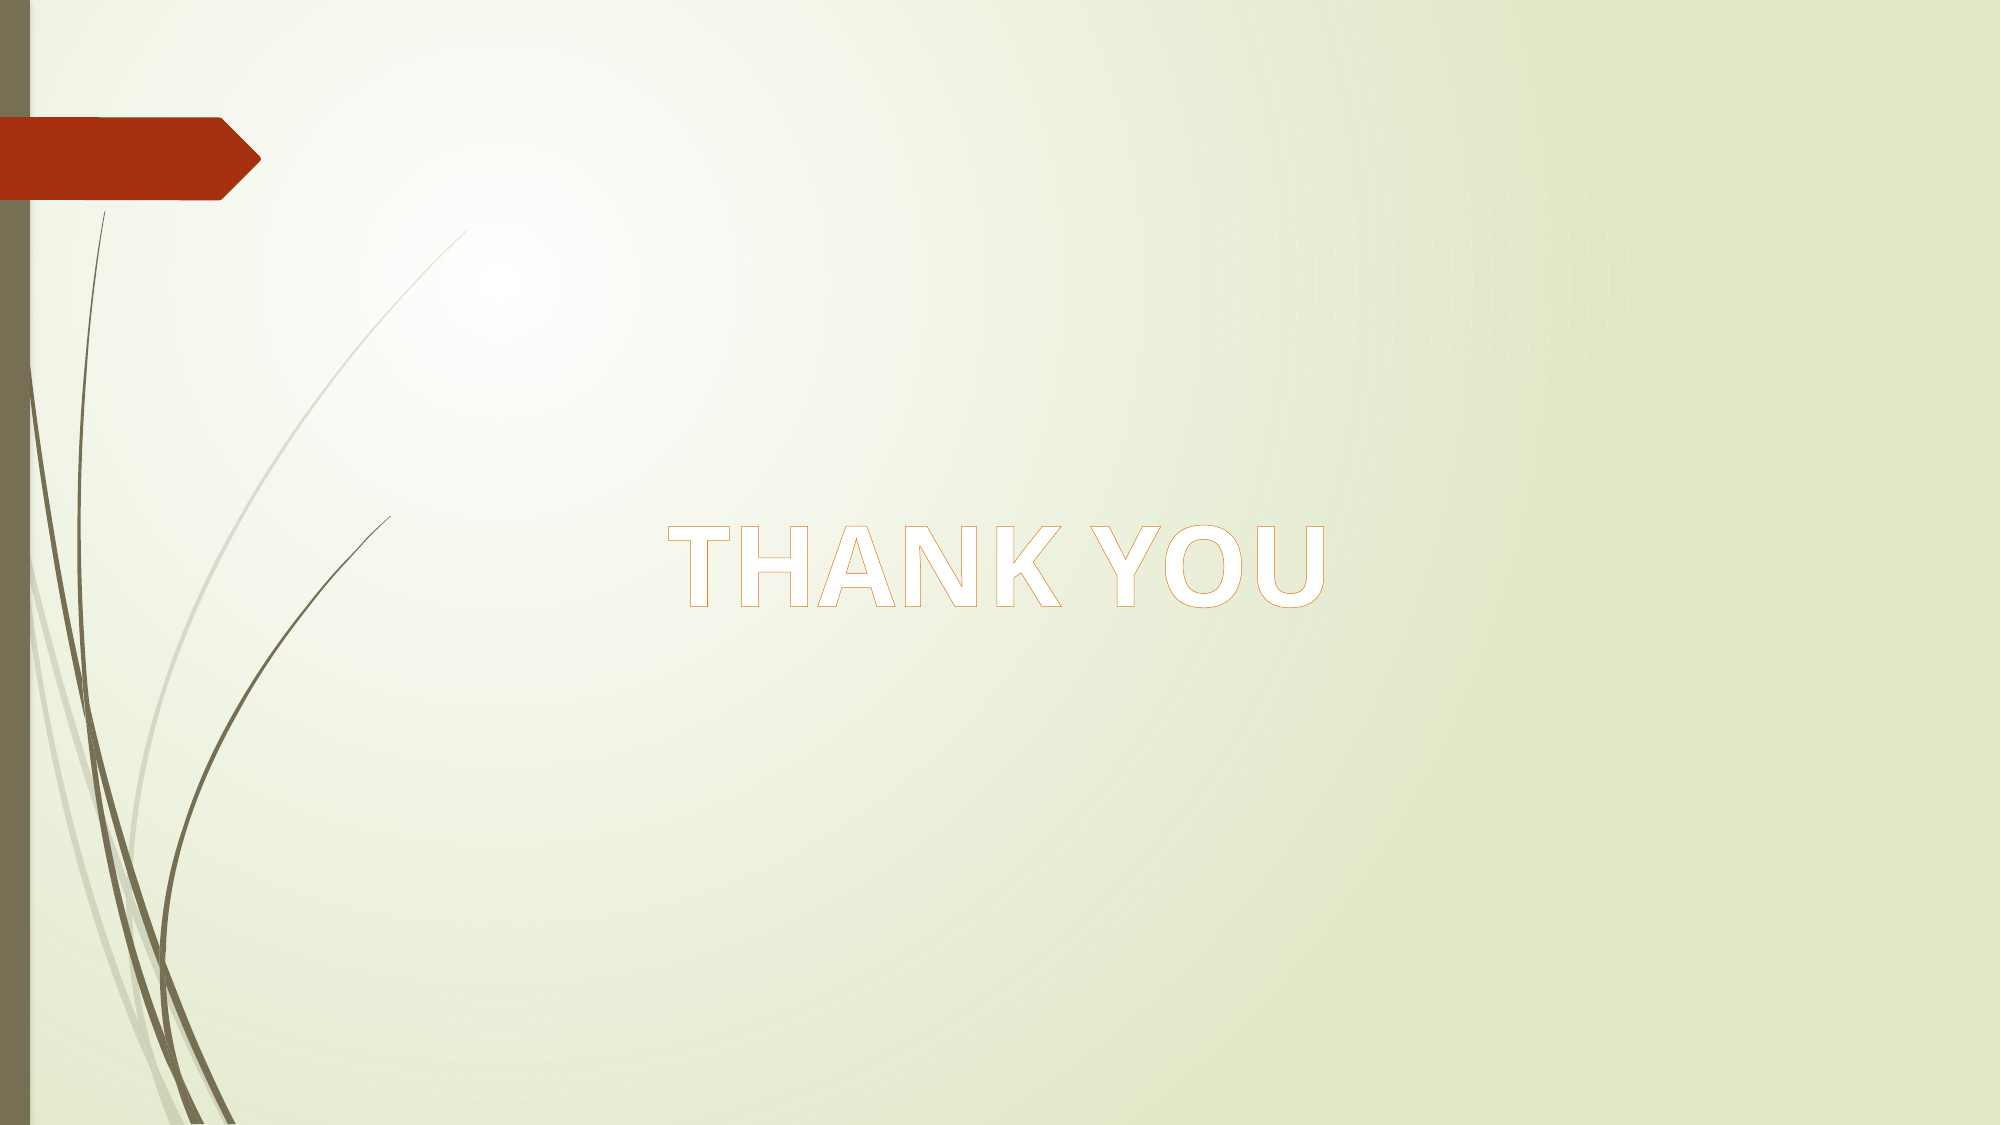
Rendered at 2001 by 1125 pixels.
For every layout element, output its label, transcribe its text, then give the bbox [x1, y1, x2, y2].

text_box THANK YOU [651, 486, 1349, 637]
